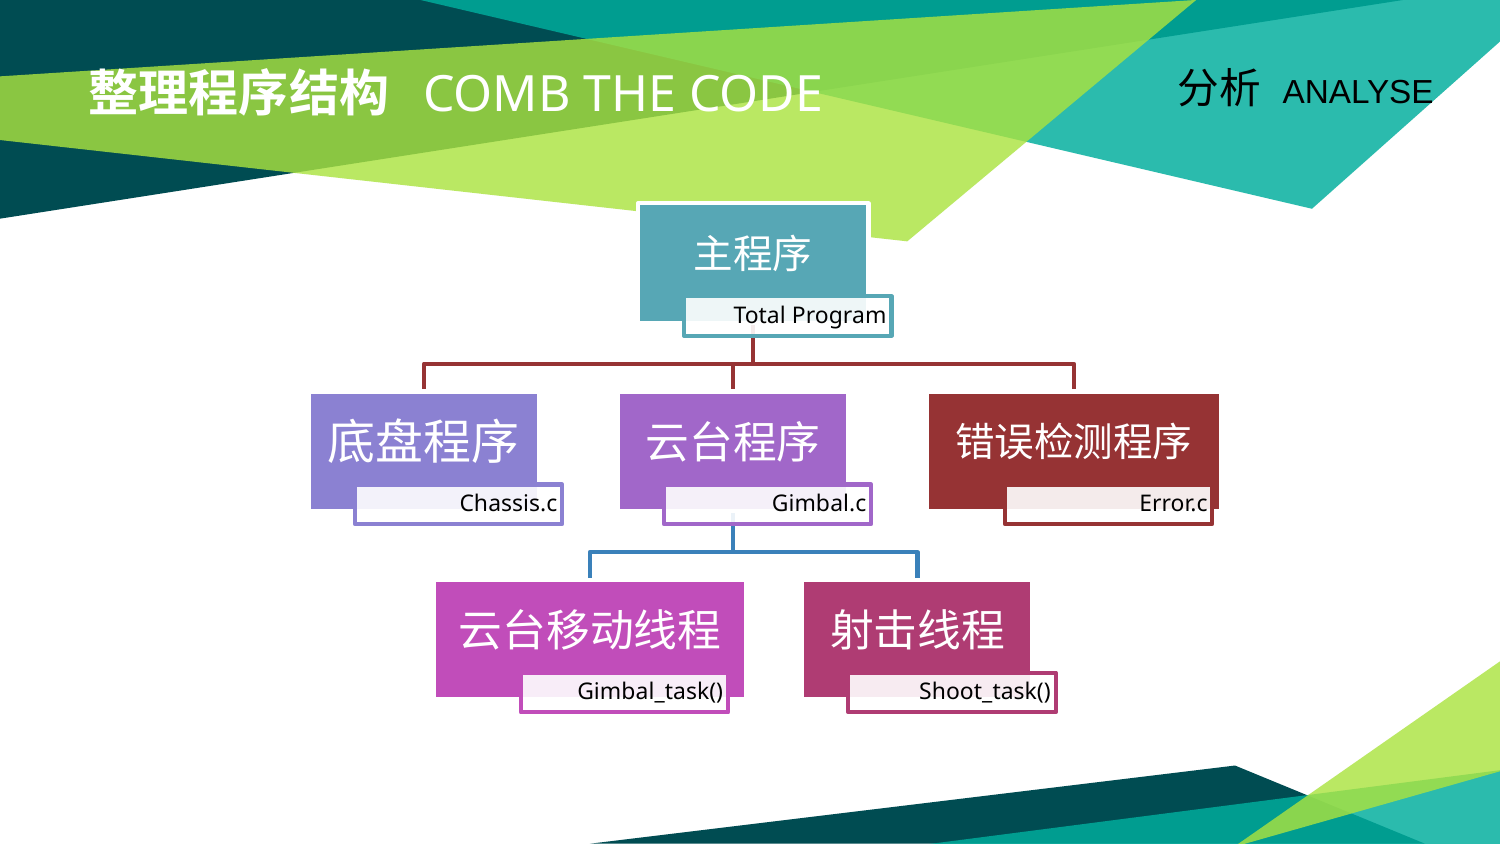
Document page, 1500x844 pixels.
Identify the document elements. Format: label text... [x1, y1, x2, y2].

text_box 分析 Analyse [1162, 54, 1449, 119]
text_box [298, 164, 1231, 752]
title 整理程序结构 comb the code [74, 46, 1306, 206]
